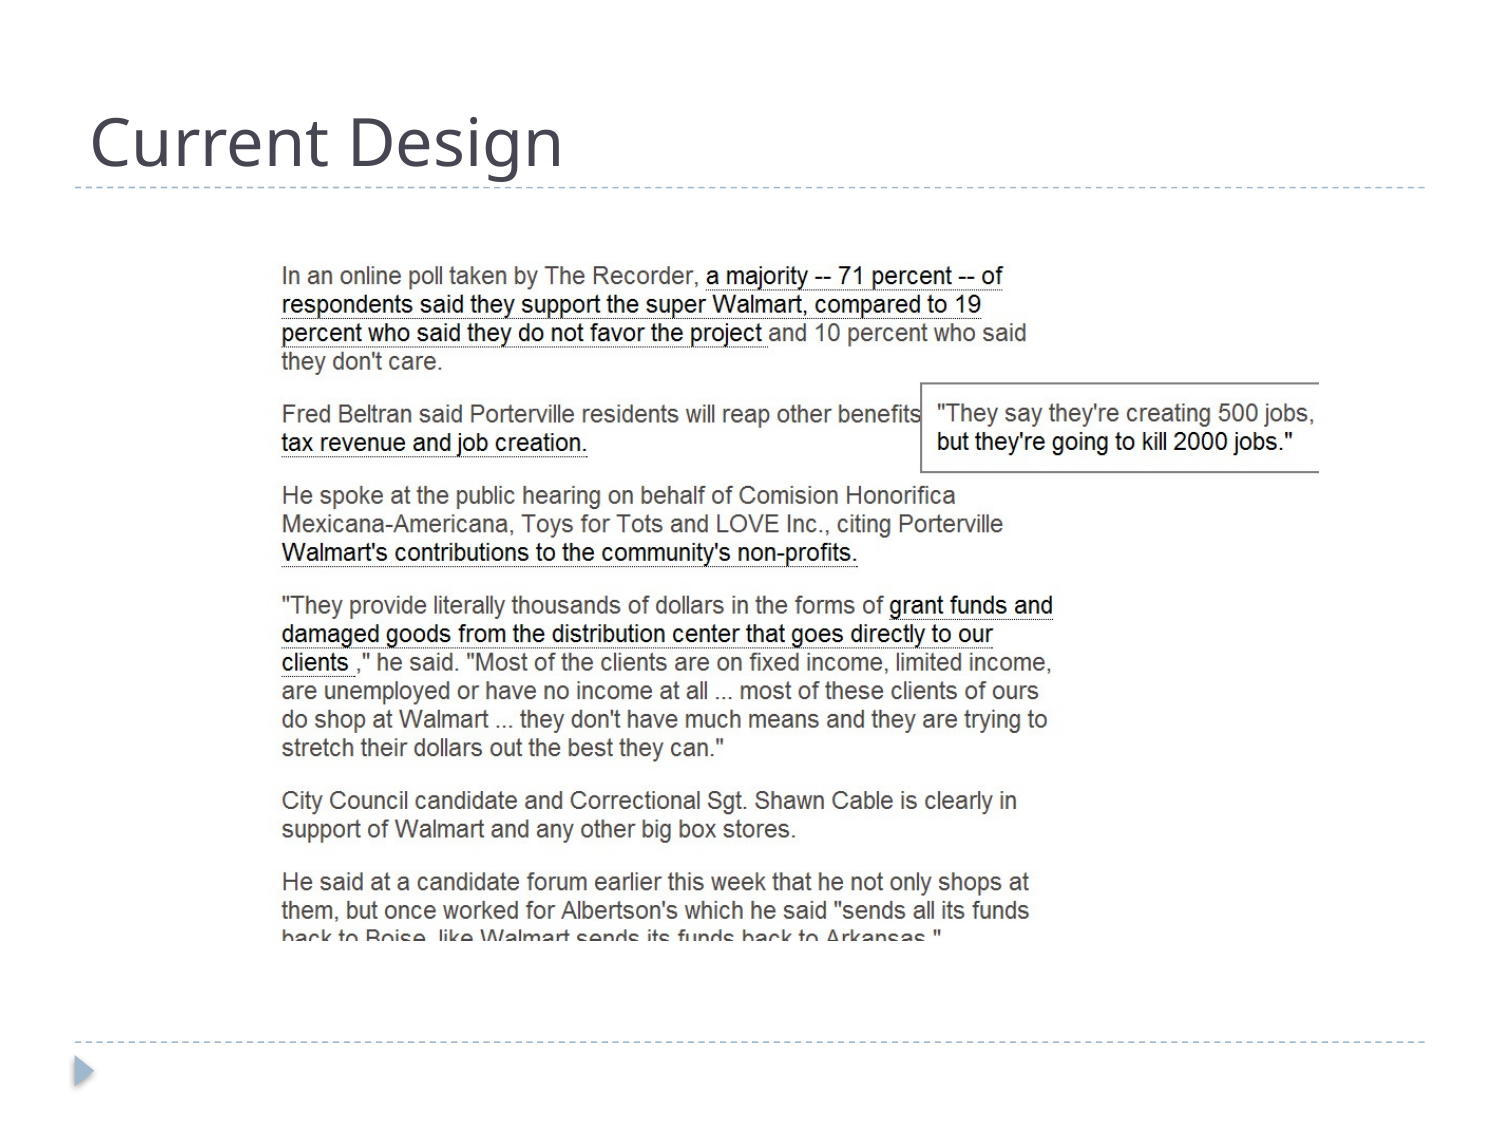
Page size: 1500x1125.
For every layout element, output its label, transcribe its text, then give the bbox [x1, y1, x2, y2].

title Current Design [75, 24, 1425, 188]
picture [99, 262, 1319, 941]
